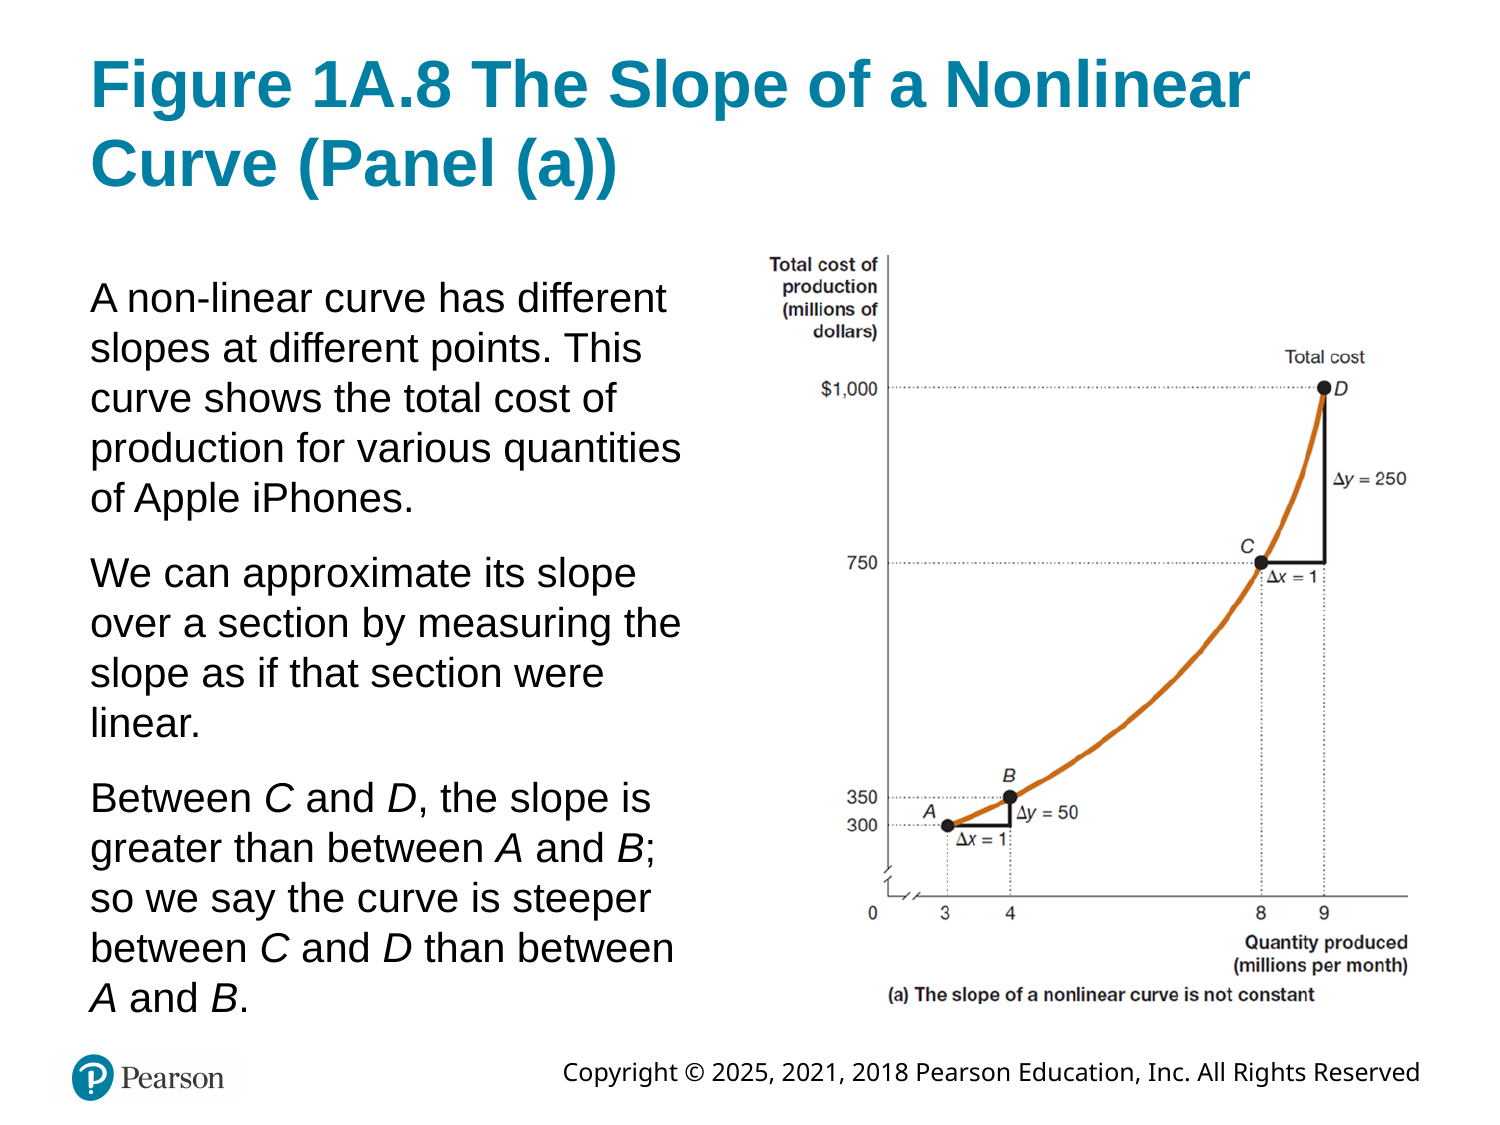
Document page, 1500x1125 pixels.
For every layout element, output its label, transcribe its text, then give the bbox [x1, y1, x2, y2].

picture [51, 1053, 245, 1102]
title Figure 1A.8 The Slope of a Nonlinear Curve (Panel (a)) [75, 35, 1425, 216]
list A non-linear curve has different slopes at different points. This curve shows the total cost of production for various quantities of Apple iPhones. We can approximate its slope over a section by measuring the slope as if that section were linear. Between C and D, the slope is greater than between A and B; so we say the curve is steeper between C and D than between A and B. [75, 255, 701, 1031]
picture [769, 255, 1409, 1005]
